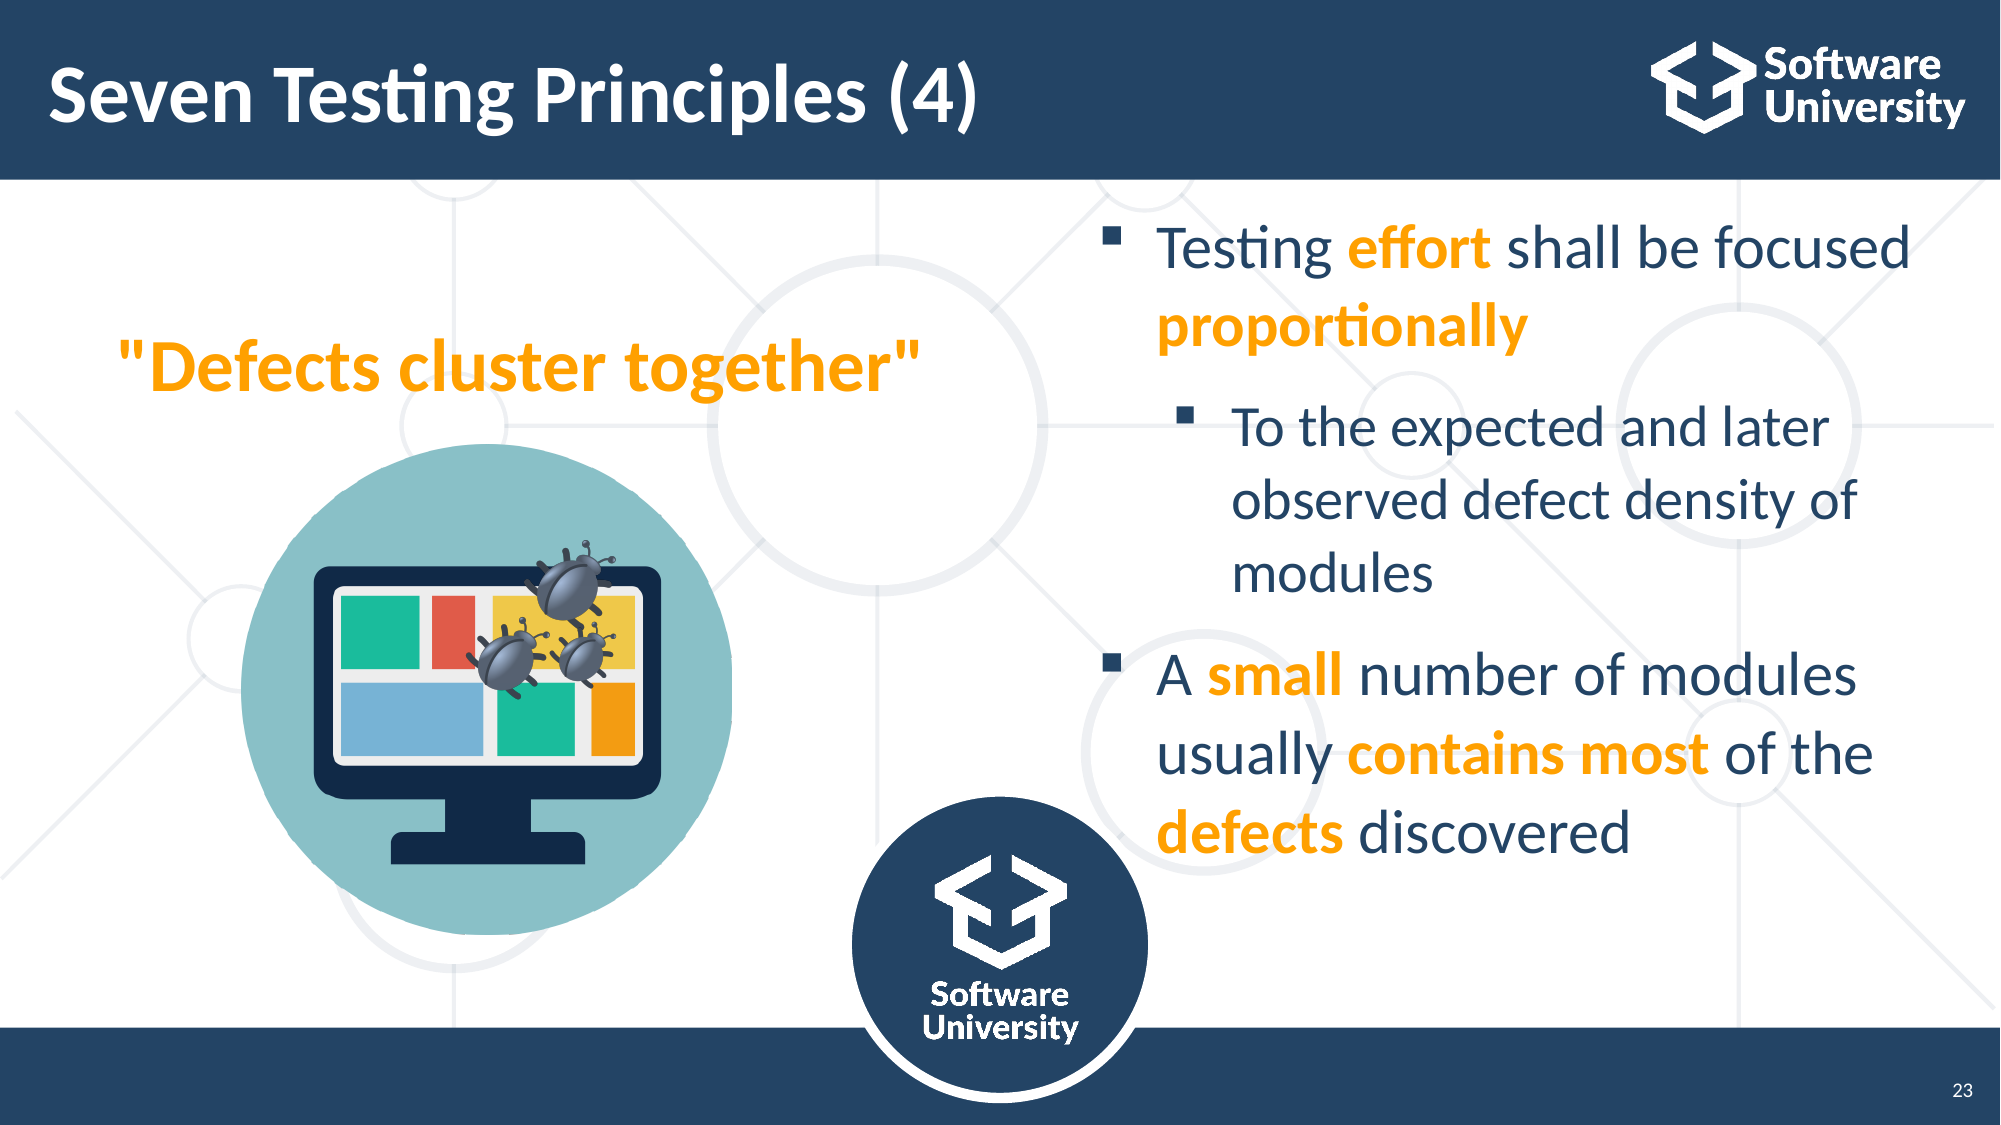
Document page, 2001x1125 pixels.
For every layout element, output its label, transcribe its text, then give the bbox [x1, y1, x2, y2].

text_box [240, 444, 732, 935]
picture [1651, 41, 1966, 134]
list "Defects cluster together" [31, 196, 964, 1010]
title Seven Testing Principles (4) [31, 16, 1625, 162]
picture [921, 854, 1079, 1049]
slide_number 23 [1927, 1060, 1989, 1109]
list Testing effort shall be focused proportionally To the expected and later observed defect density of modules A small number of modules usually contains most of the defects discovered [1007, 196, 1969, 1010]
